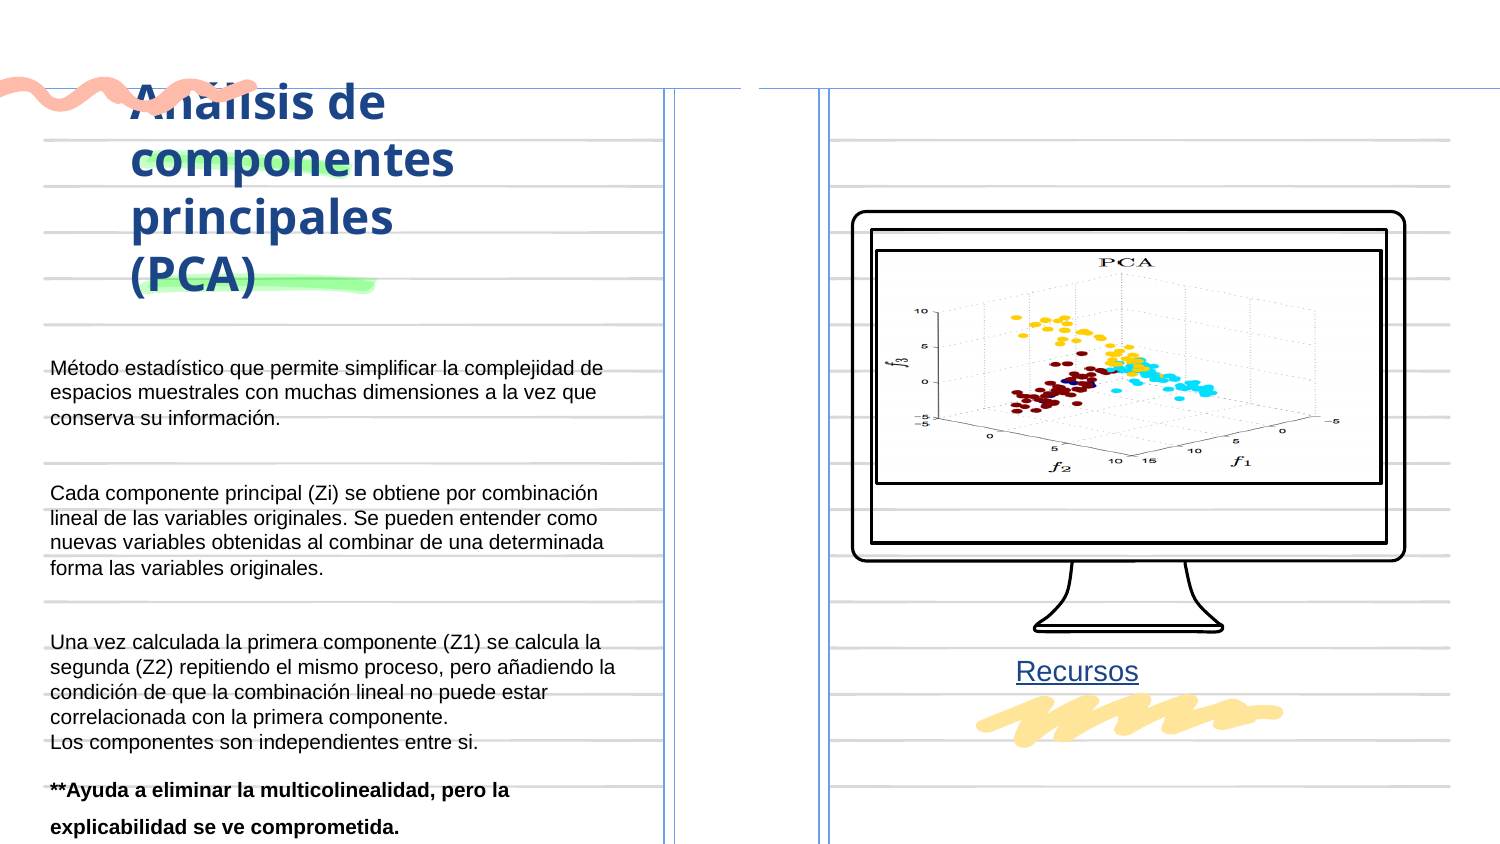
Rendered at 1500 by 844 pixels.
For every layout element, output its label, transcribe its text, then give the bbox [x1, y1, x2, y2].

picture [877, 252, 1380, 483]
subtitle Método estadístico que permite simplificar la complejidad de espacios muestrales con muchas dimensiones a la vez que conserva su información. Cada componente principal (Zi) se obtiene por combinación lineal de las variables originales. Se pueden entender como nuevas variables obtenidas al combinar de una determinada forma las variables originales. Una vez calculada la primera componente (Z1) se calcula la segunda (Z2) repitiendo el mismo proceso, pero añadiendo la condición de que la combinación lineal no puede estar correlacionada con la primera componente. Los componentes son independientes entre si. **Ayuda a eliminar la multicolinealidad, pero la explicabilidad se ve comprometida. [50, 354, 632, 764]
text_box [137, 150, 357, 180]
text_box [0, 77, 262, 116]
text_box Recursos [1000, 641, 1256, 673]
title Análisis de componentes principales (PCA) [130, 142, 500, 306]
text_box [137, 270, 382, 300]
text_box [852, 211, 1406, 633]
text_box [971, 693, 1288, 748]
